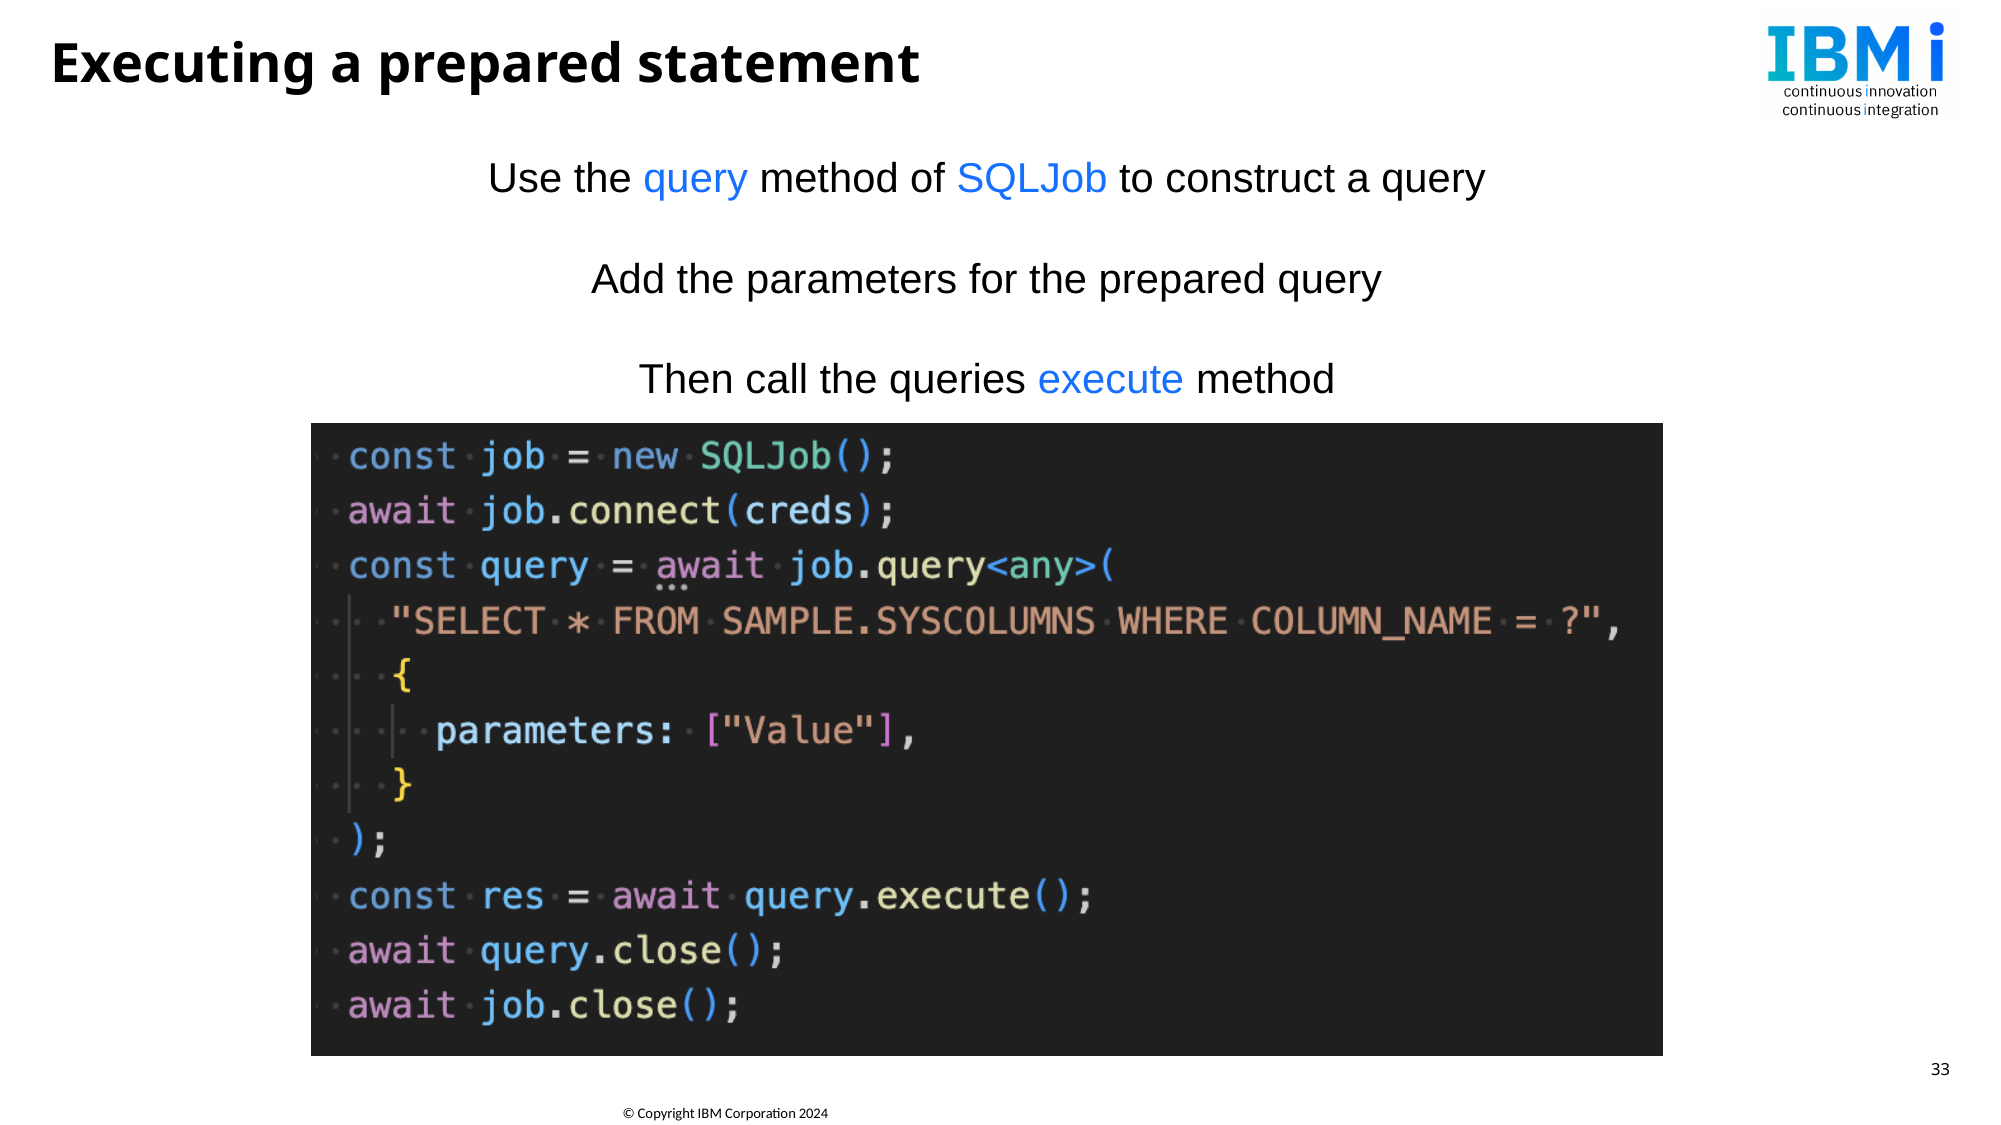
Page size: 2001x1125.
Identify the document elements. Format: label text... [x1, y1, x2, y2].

slide_number 33 [1500, 1055, 1950, 1086]
title Executing a prepared statement [50, 36, 1723, 97]
picture [1761, 5, 1961, 124]
list Use the query method of SQLJob to construct a query Add the parameters for the prepared query Then call the queries execute method [311, 143, 1663, 423]
picture [311, 423, 1663, 1056]
